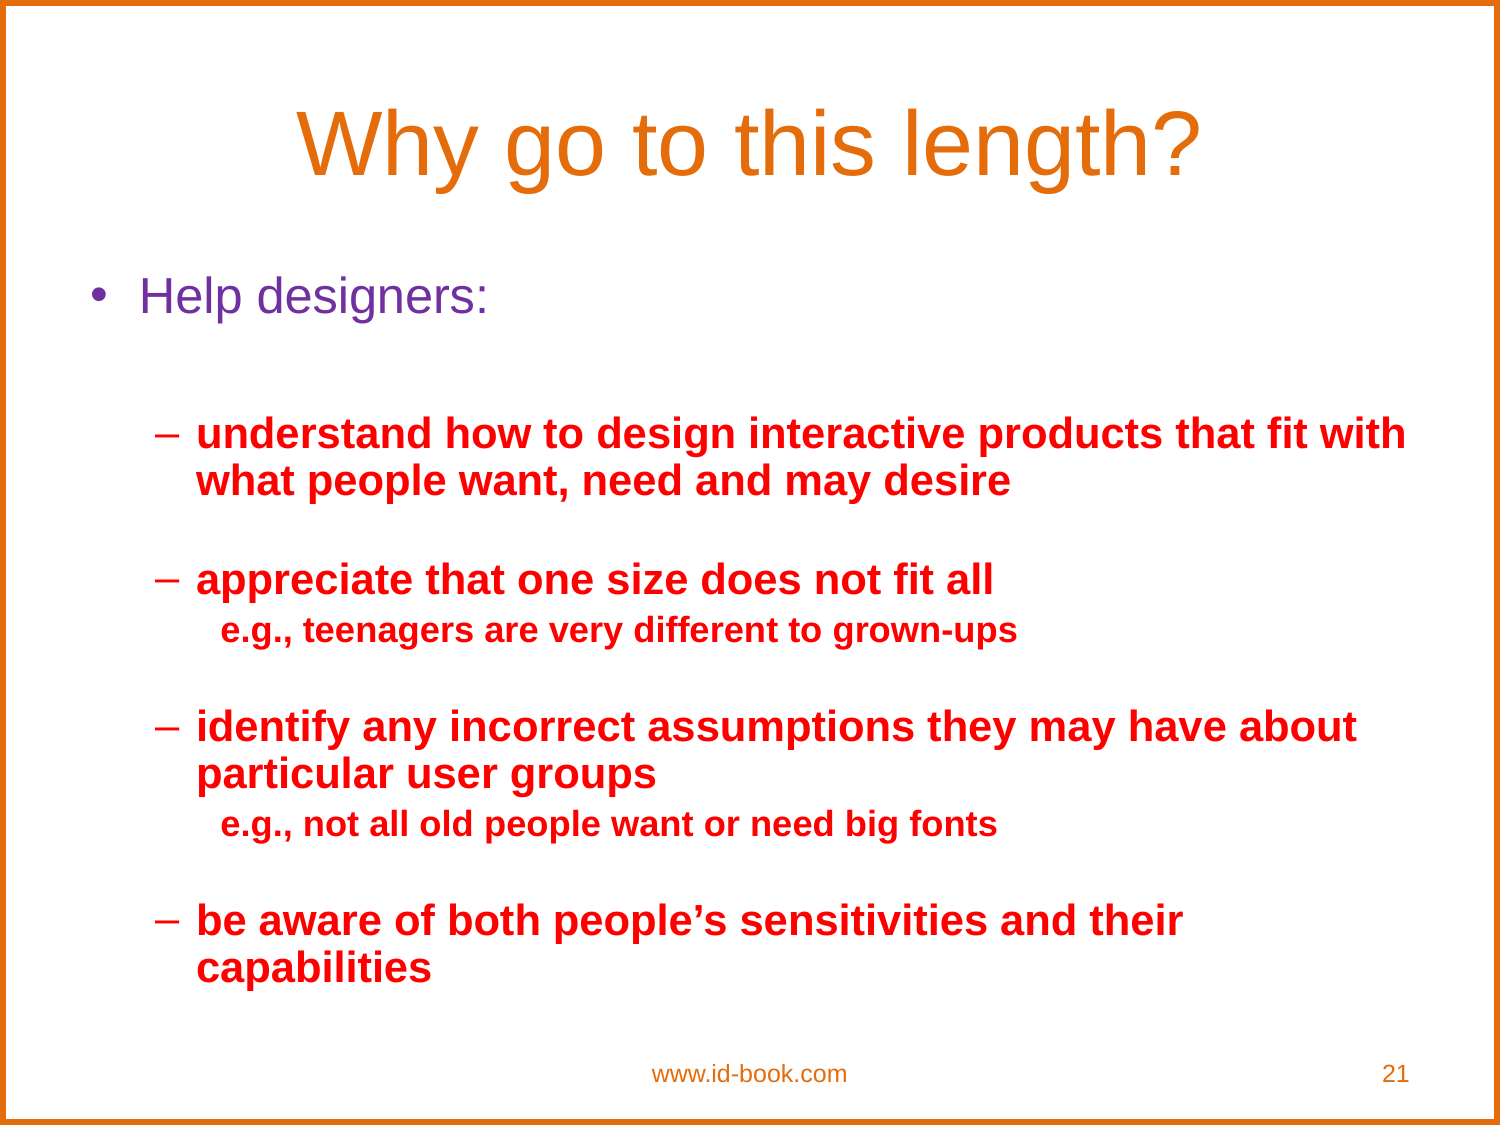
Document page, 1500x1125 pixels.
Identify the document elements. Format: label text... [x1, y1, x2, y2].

slide_number 21 [1074, 1042, 1425, 1103]
list Help designers: understand how to design interactive products that fit with what people want, need and may desire appreciate that one size does not fit all e.g., teenagers are very different to grown-ups identify any incorrect assumptions they may have about particular user groups e.g., not all old people want or need big fonts be aware of both people’s sensitivities and their capabilities [75, 262, 1425, 1005]
title Why go to this length? [75, 45, 1425, 233]
footer www.id-book.com [512, 1042, 988, 1103]
